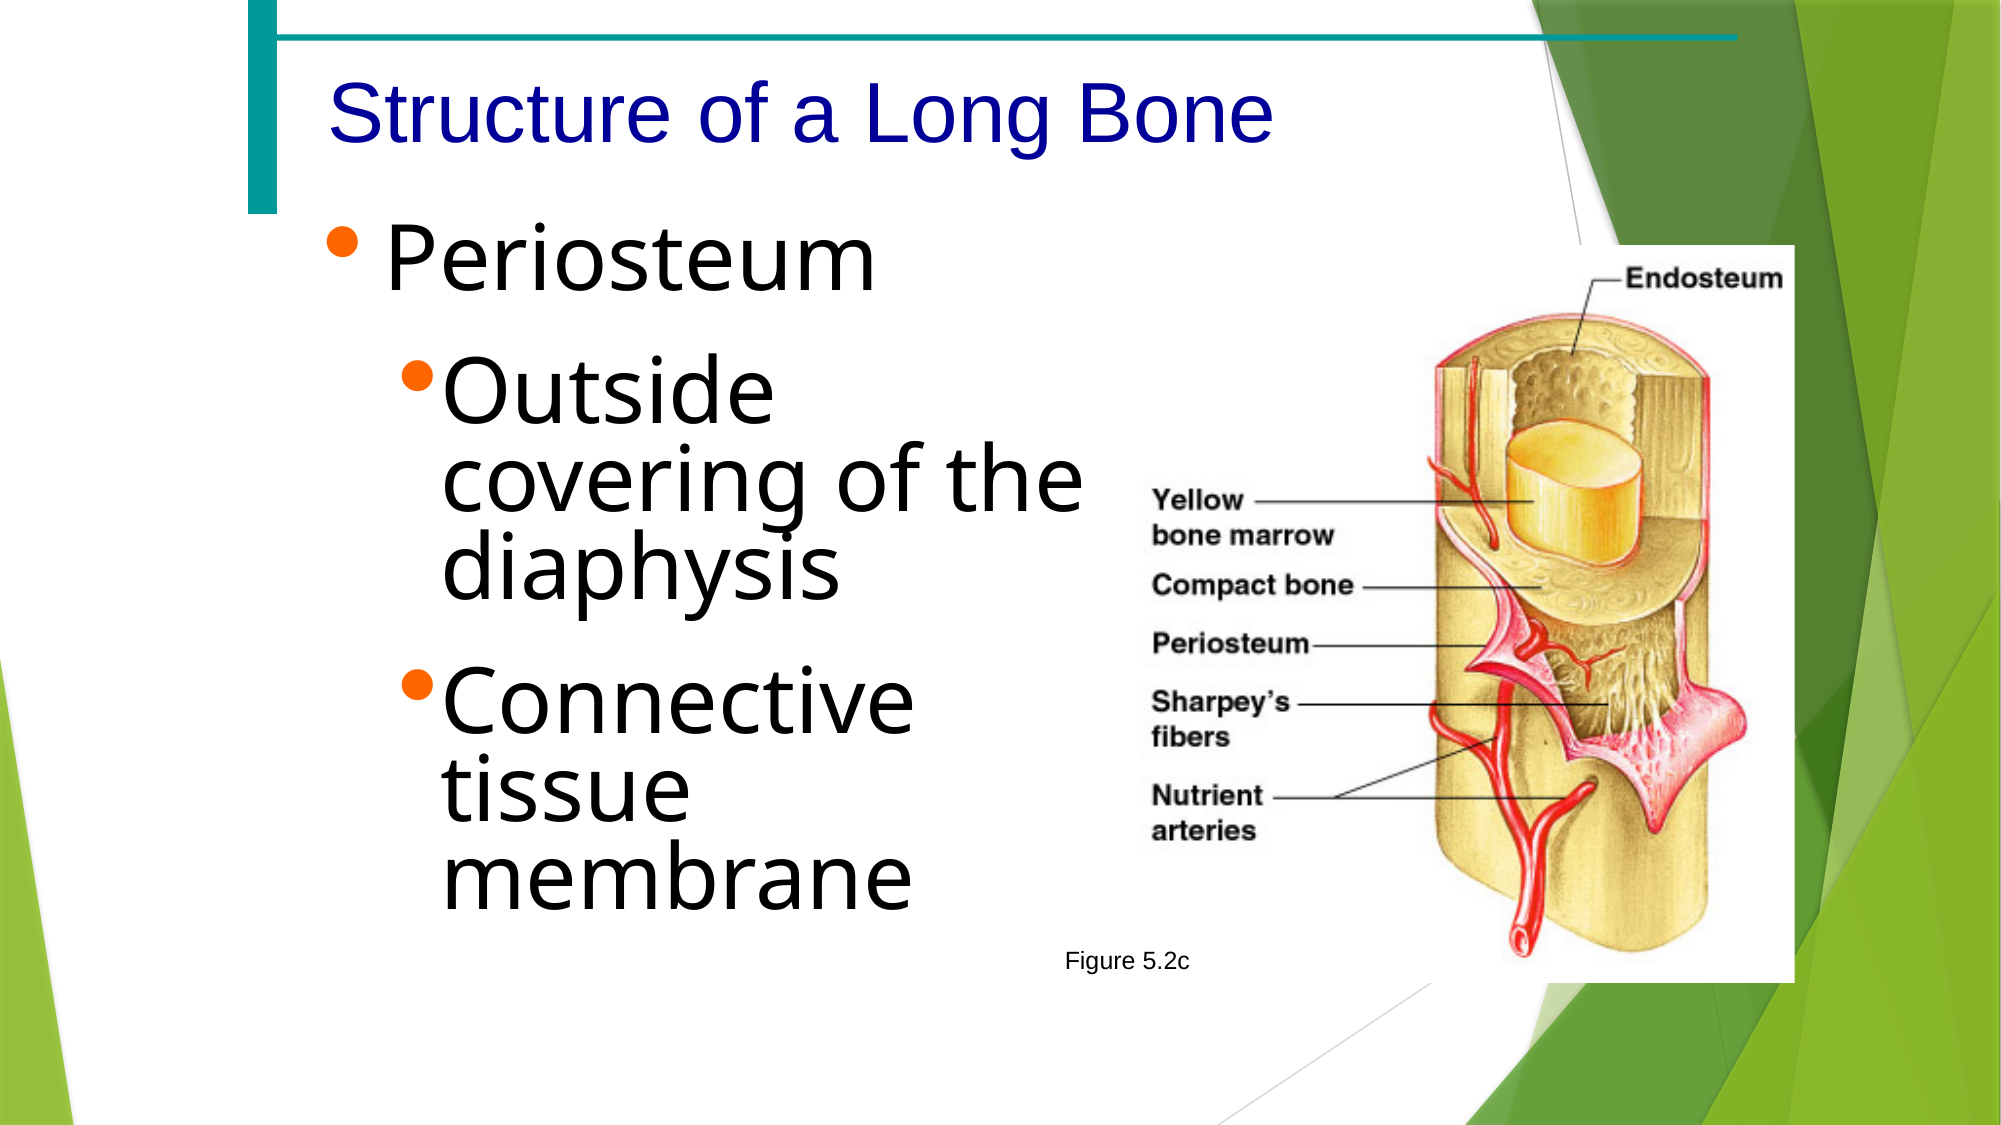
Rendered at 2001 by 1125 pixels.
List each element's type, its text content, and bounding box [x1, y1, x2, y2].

text_box Figure 5.2c [1049, 937, 1121, 983]
picture [1126, 244, 1795, 983]
text_box [249, 0, 275, 213]
text_box Structure of a Long Bone [312, 50, 1688, 168]
text_box Periosteum Outside covering of the diaphysis Connective tissue membrane [312, 212, 1128, 1069]
